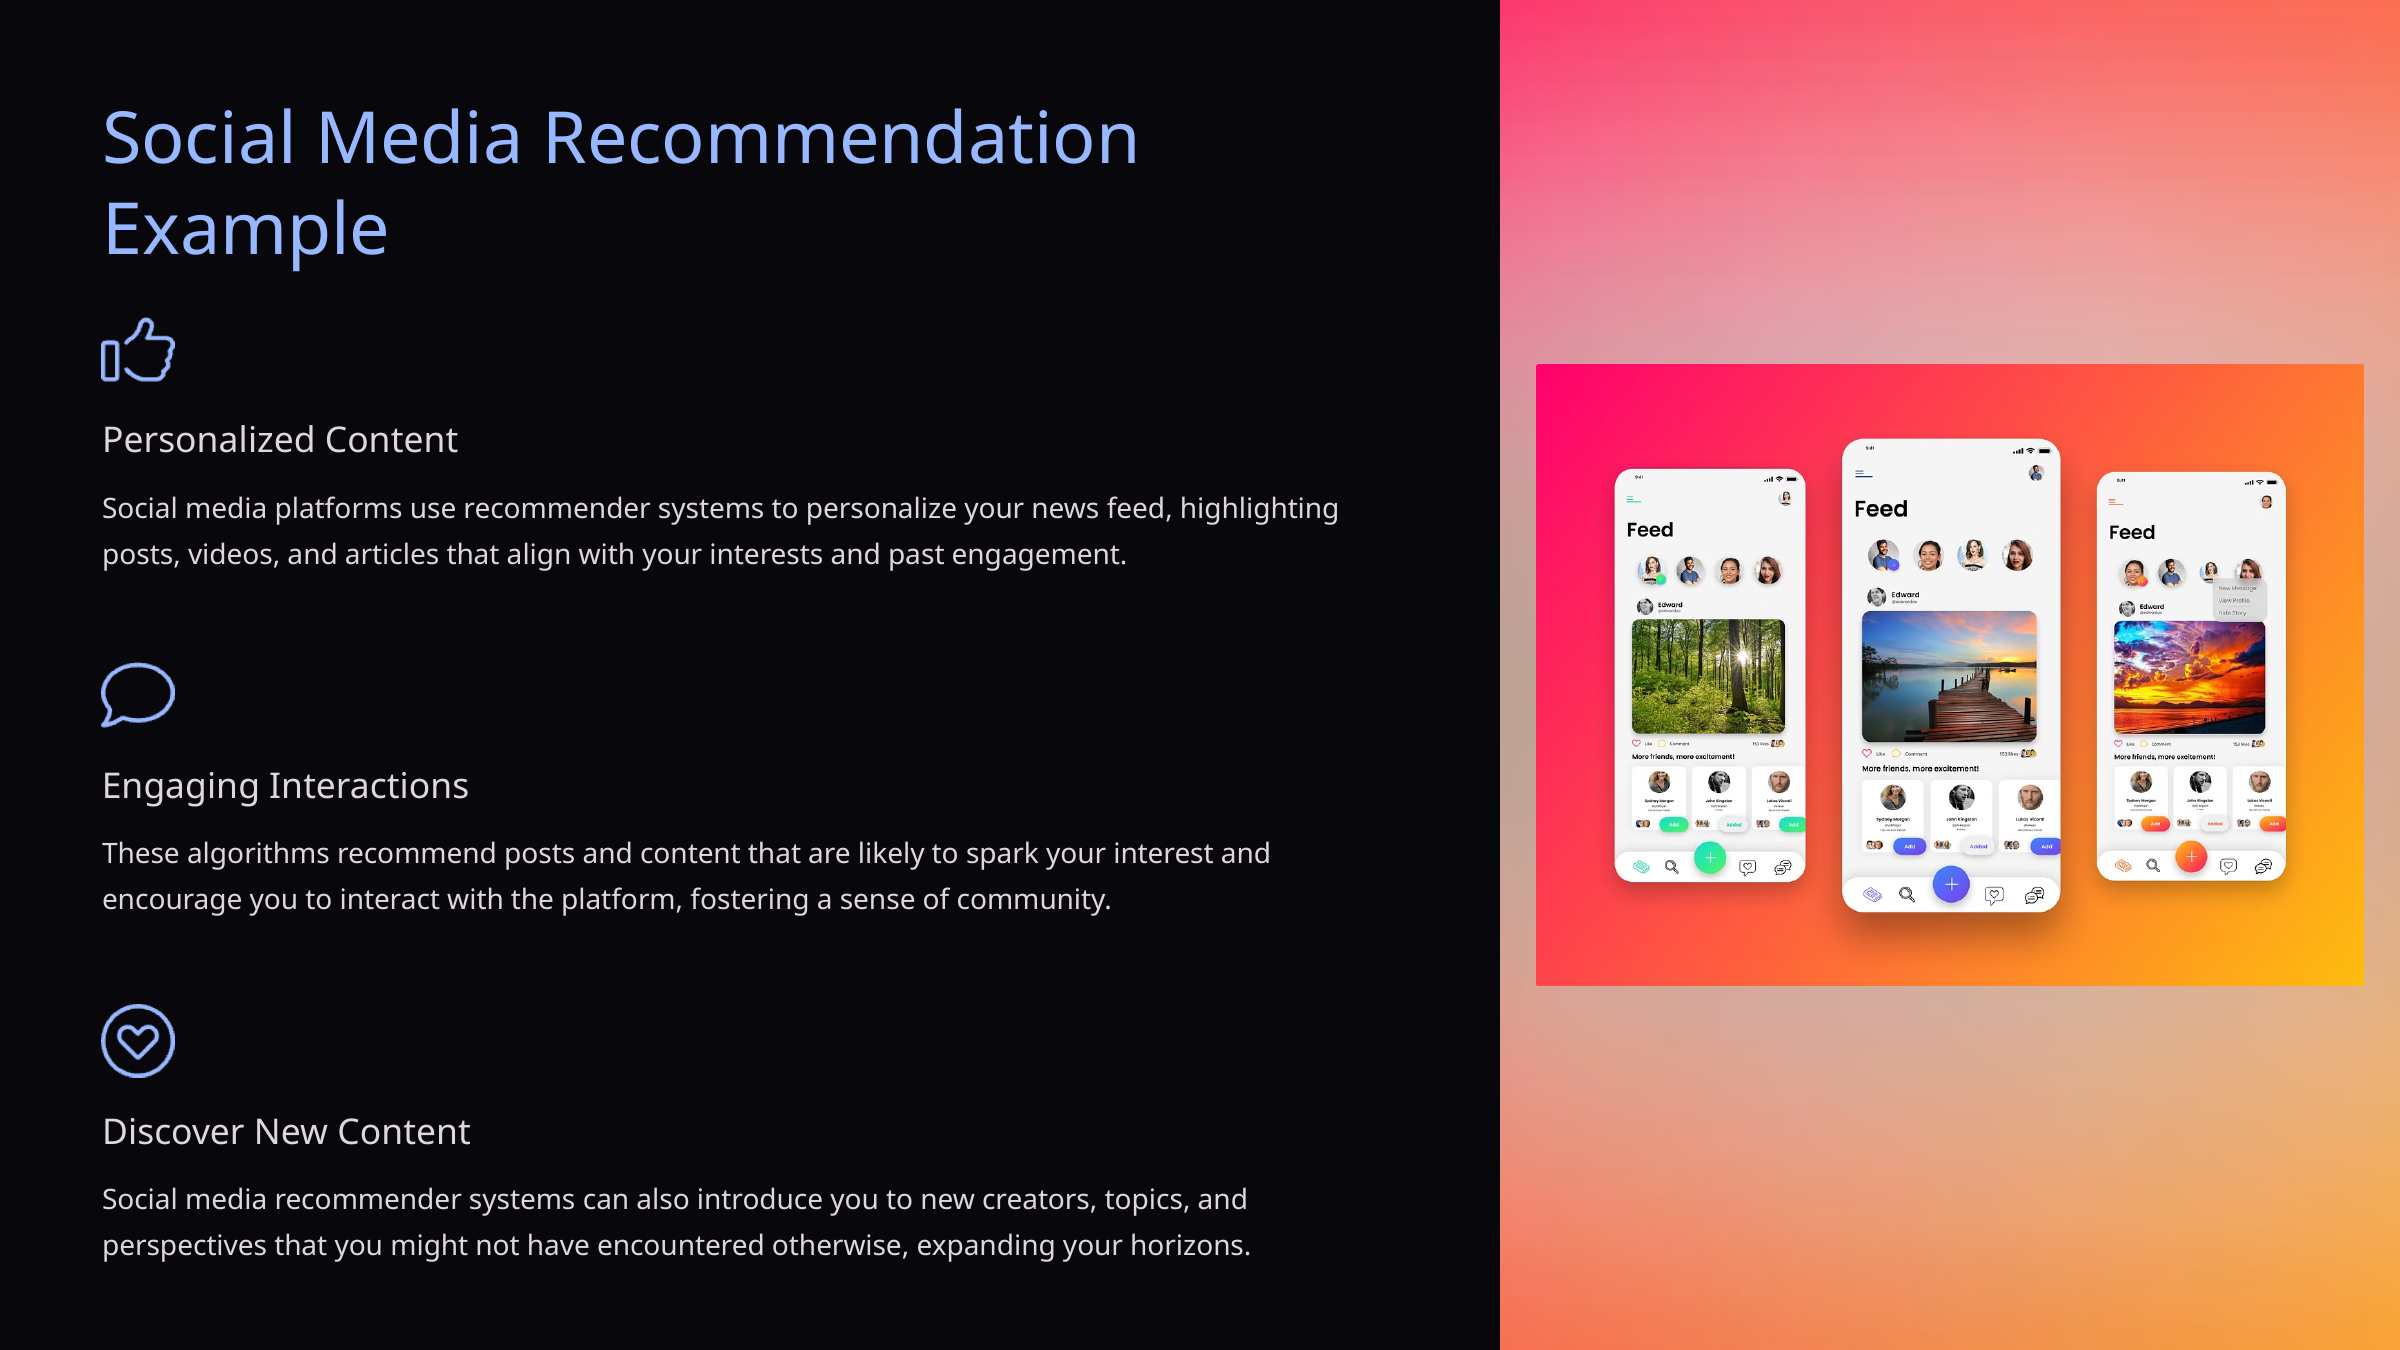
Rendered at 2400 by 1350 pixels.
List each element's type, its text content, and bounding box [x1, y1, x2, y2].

text_box Social media platforms use recommender systems to personalize your news feed, highlighting posts, videos, and articles that align with your interests and past engagement. [101, 478, 1398, 572]
picture [101, 313, 175, 386]
text_box Personalized Content [101, 415, 502, 461]
text_box Social media recommender systems can also introduce you to new creators, topics, and perspectives that you might not have encountered otherwise, expanding your horizons. [101, 1169, 1398, 1263]
picture [1499, 0, 2400, 1350]
picture [101, 658, 175, 732]
text_box Social Media Recommendation Example [101, 87, 1398, 270]
text_box Engaging Interactions [101, 760, 512, 807]
picture [101, 1004, 175, 1078]
text_box Discover New Content [101, 1106, 522, 1152]
text_box These algorithms recommend posts and content that are likely to spark your interest and encourage you to interact with the platform, fostering a sense of community. [101, 823, 1398, 918]
